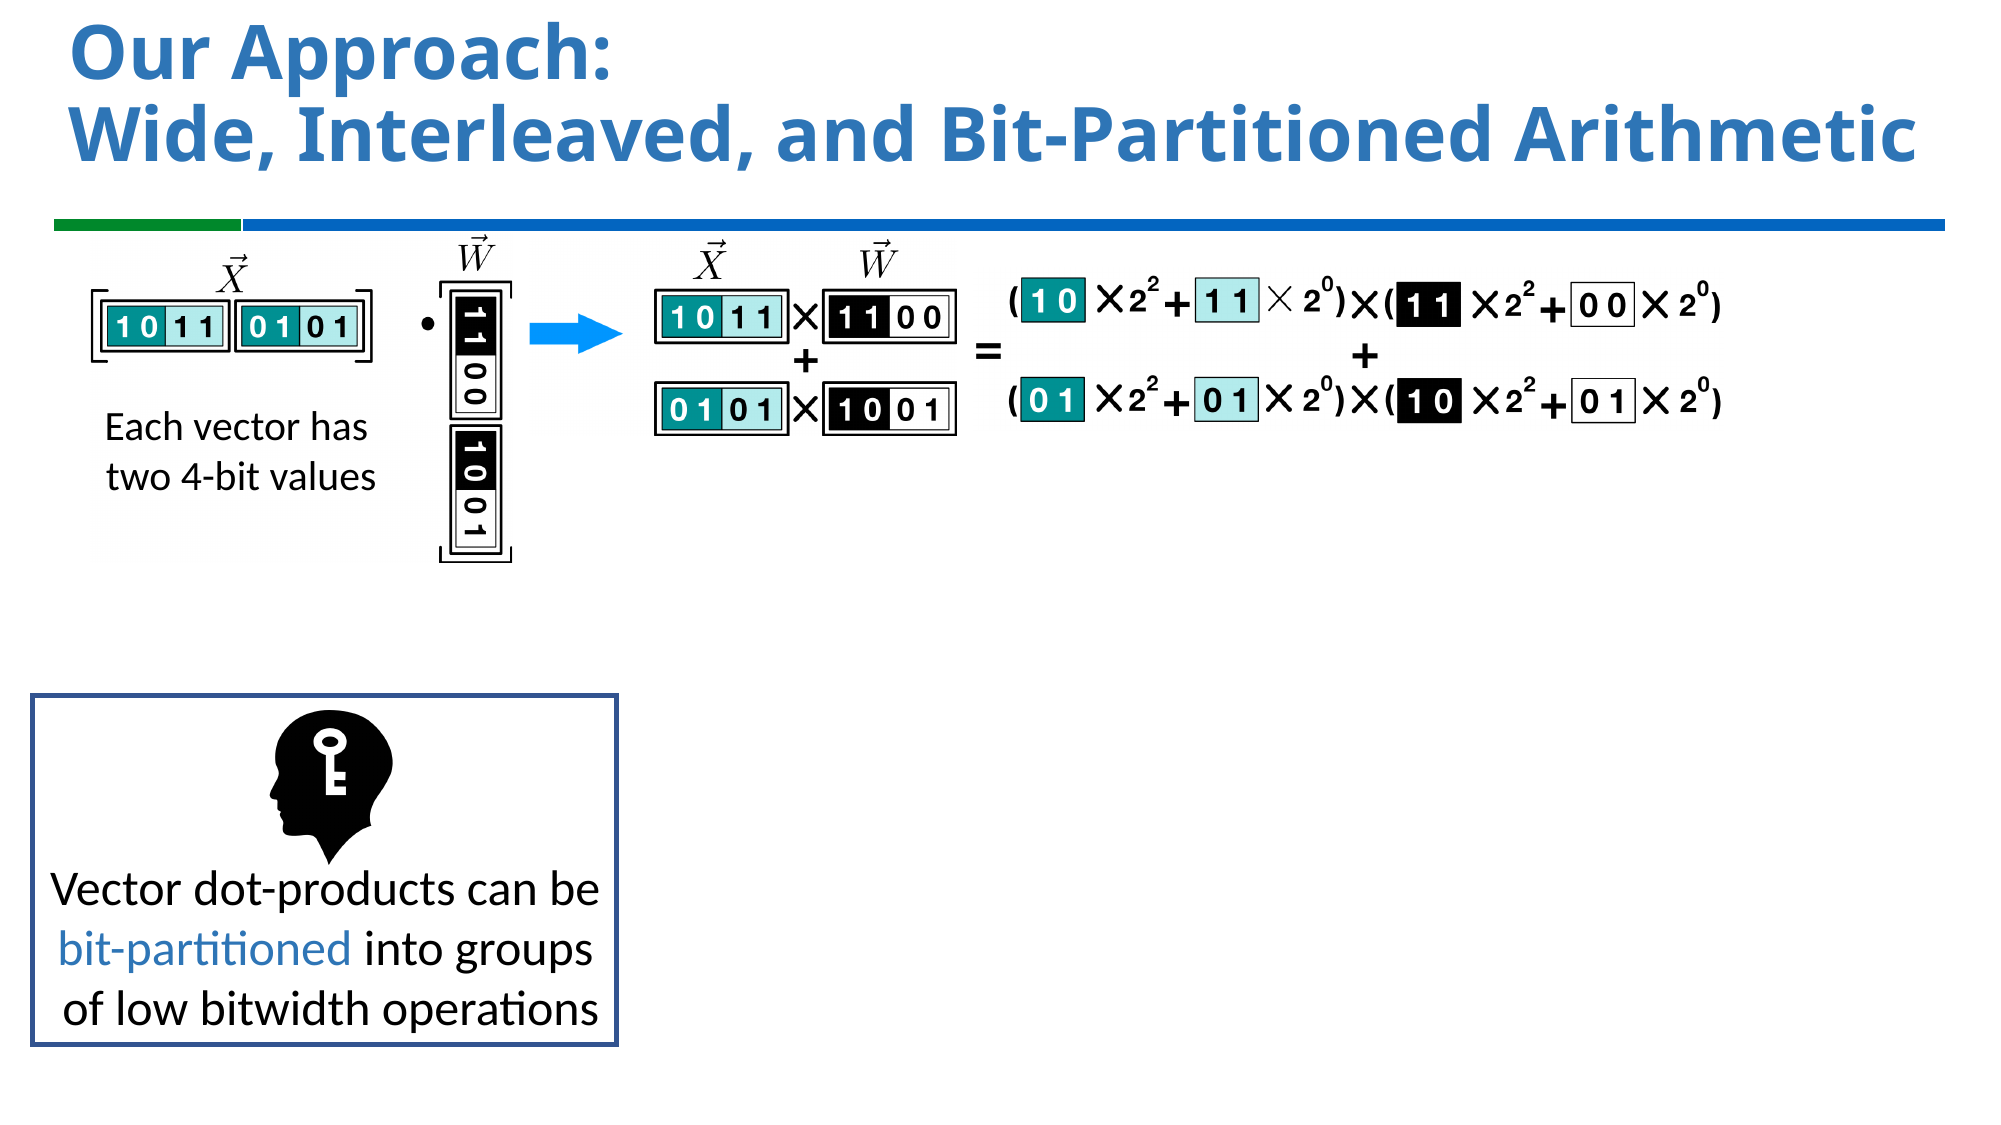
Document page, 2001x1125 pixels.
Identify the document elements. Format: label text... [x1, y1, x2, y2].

picture [529, 238, 957, 436]
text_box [32, 695, 630, 1045]
picture [90, 233, 512, 563]
text_box Our Approach: Wide, Interleaved, and Bit-Partitioned Arithmetic [53, 7, 1946, 225]
picture [973, 267, 1724, 431]
